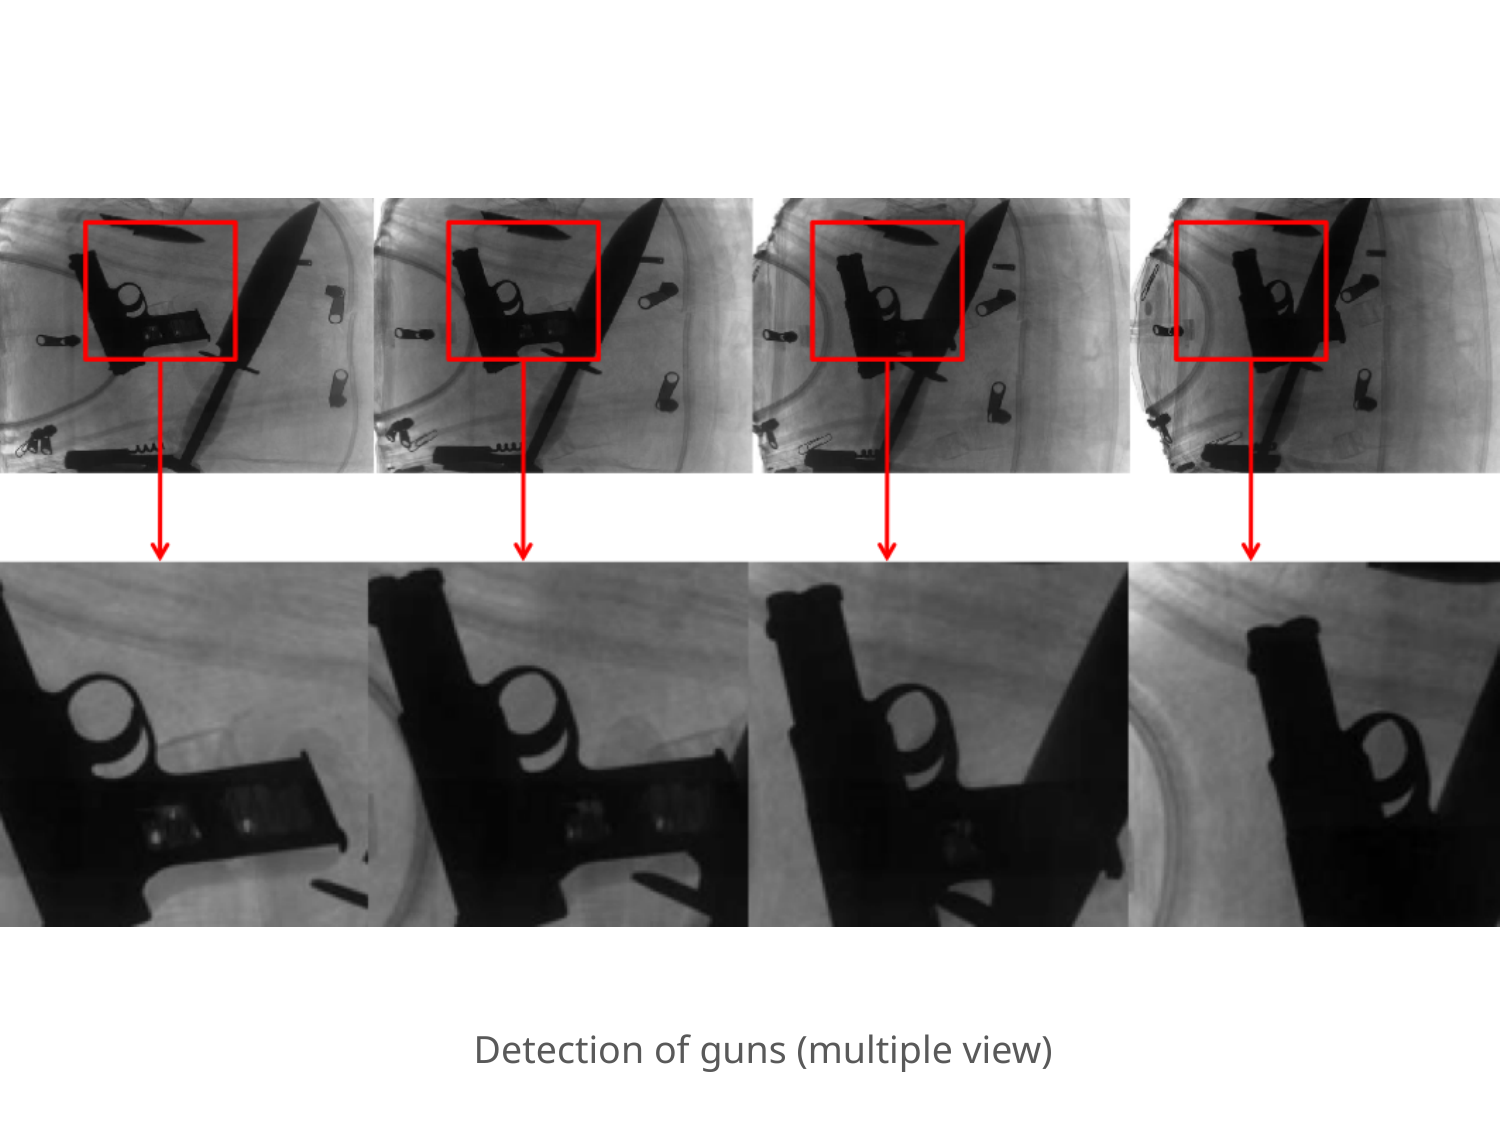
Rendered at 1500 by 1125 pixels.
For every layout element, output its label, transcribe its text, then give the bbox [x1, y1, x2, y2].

picture [0, 198, 1500, 927]
text_box Detection of guns (multiple view) [422, 1018, 1105, 1124]
